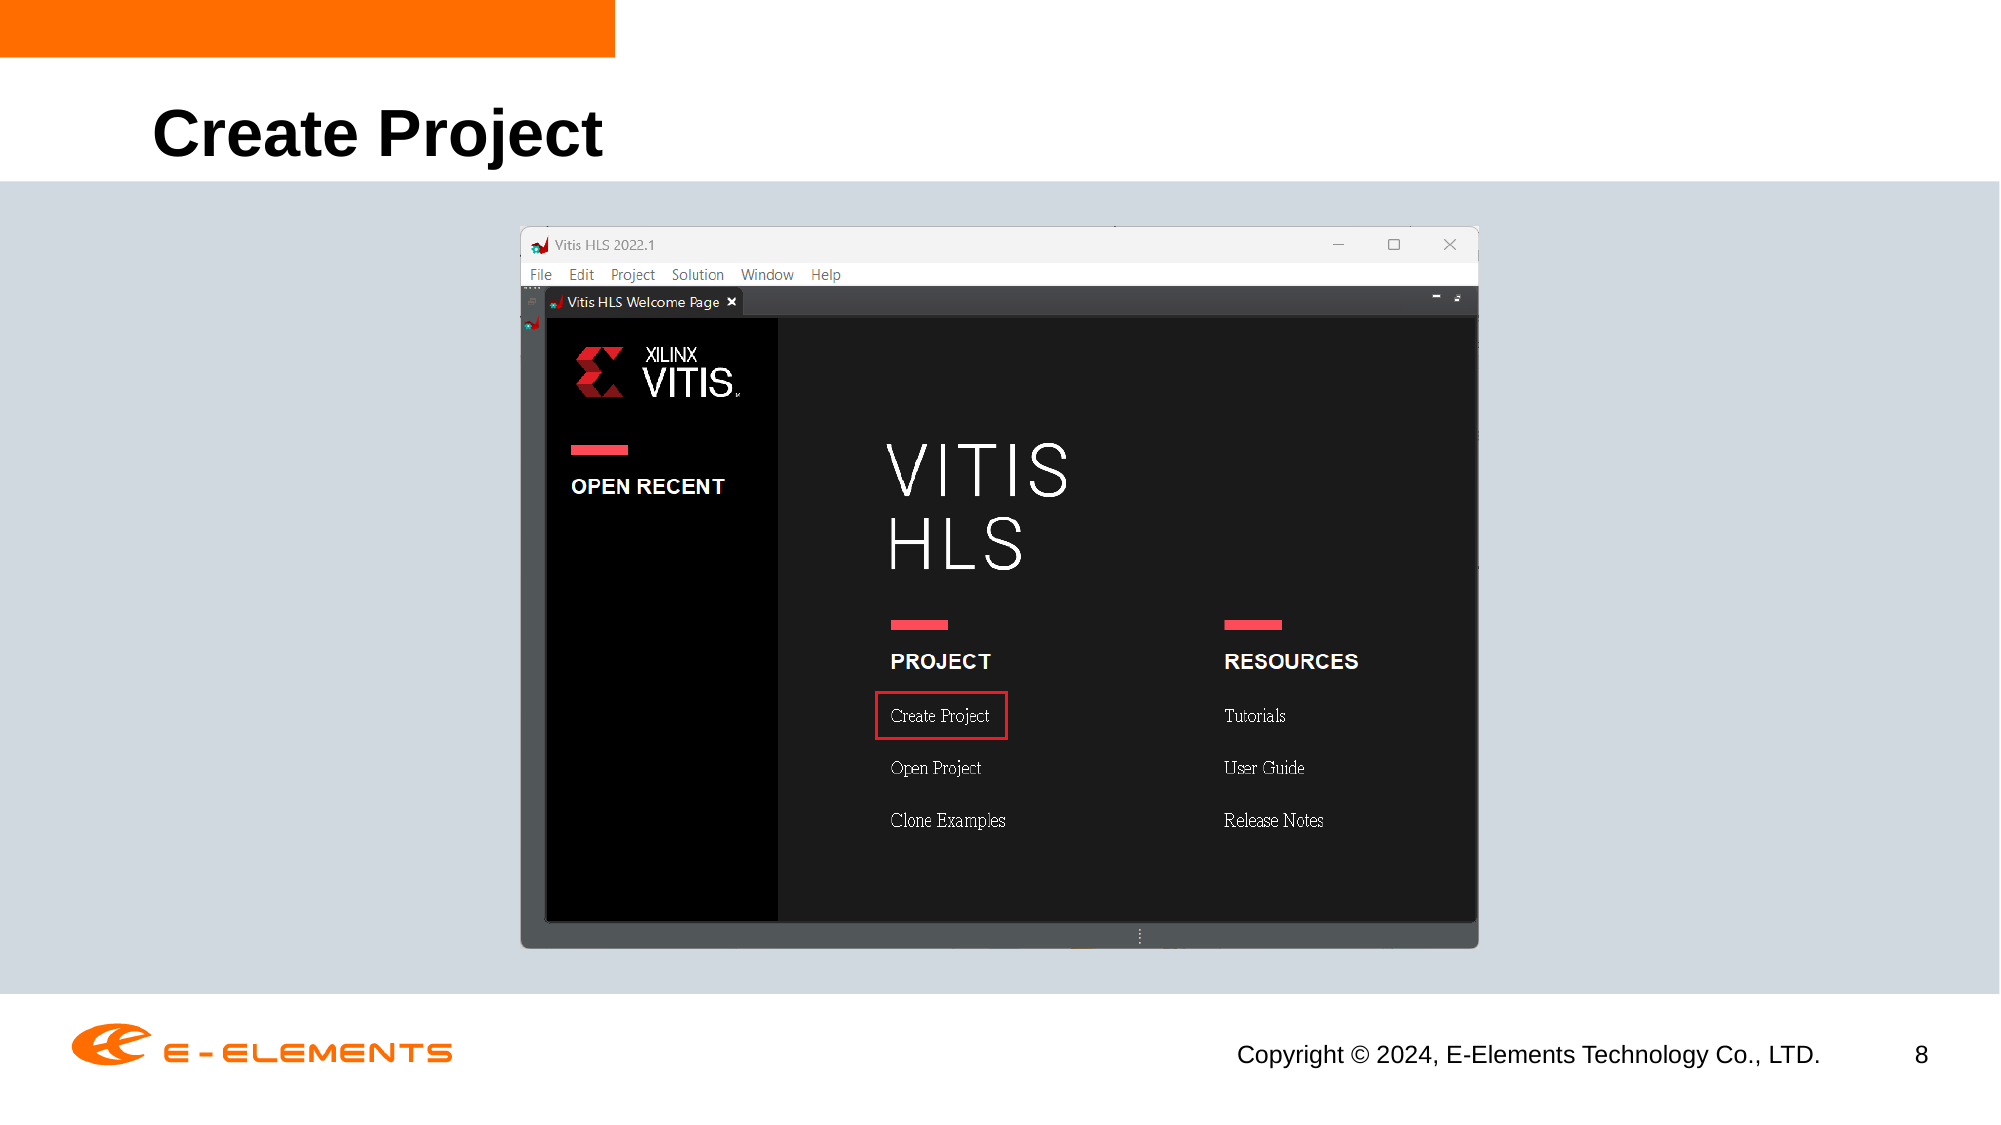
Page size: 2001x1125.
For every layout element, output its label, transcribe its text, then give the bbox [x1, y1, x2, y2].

text_box [0, 179, 2000, 996]
text_box Copyright © 2024, E-Elements Technology Co., LTD. [1161, 1024, 1836, 1084]
picture [520, 226, 1480, 950]
text_box 8 [1836, 1024, 1944, 1084]
text_box Create Project [137, 81, 1863, 179]
picture [0, 0, 2001, 1125]
